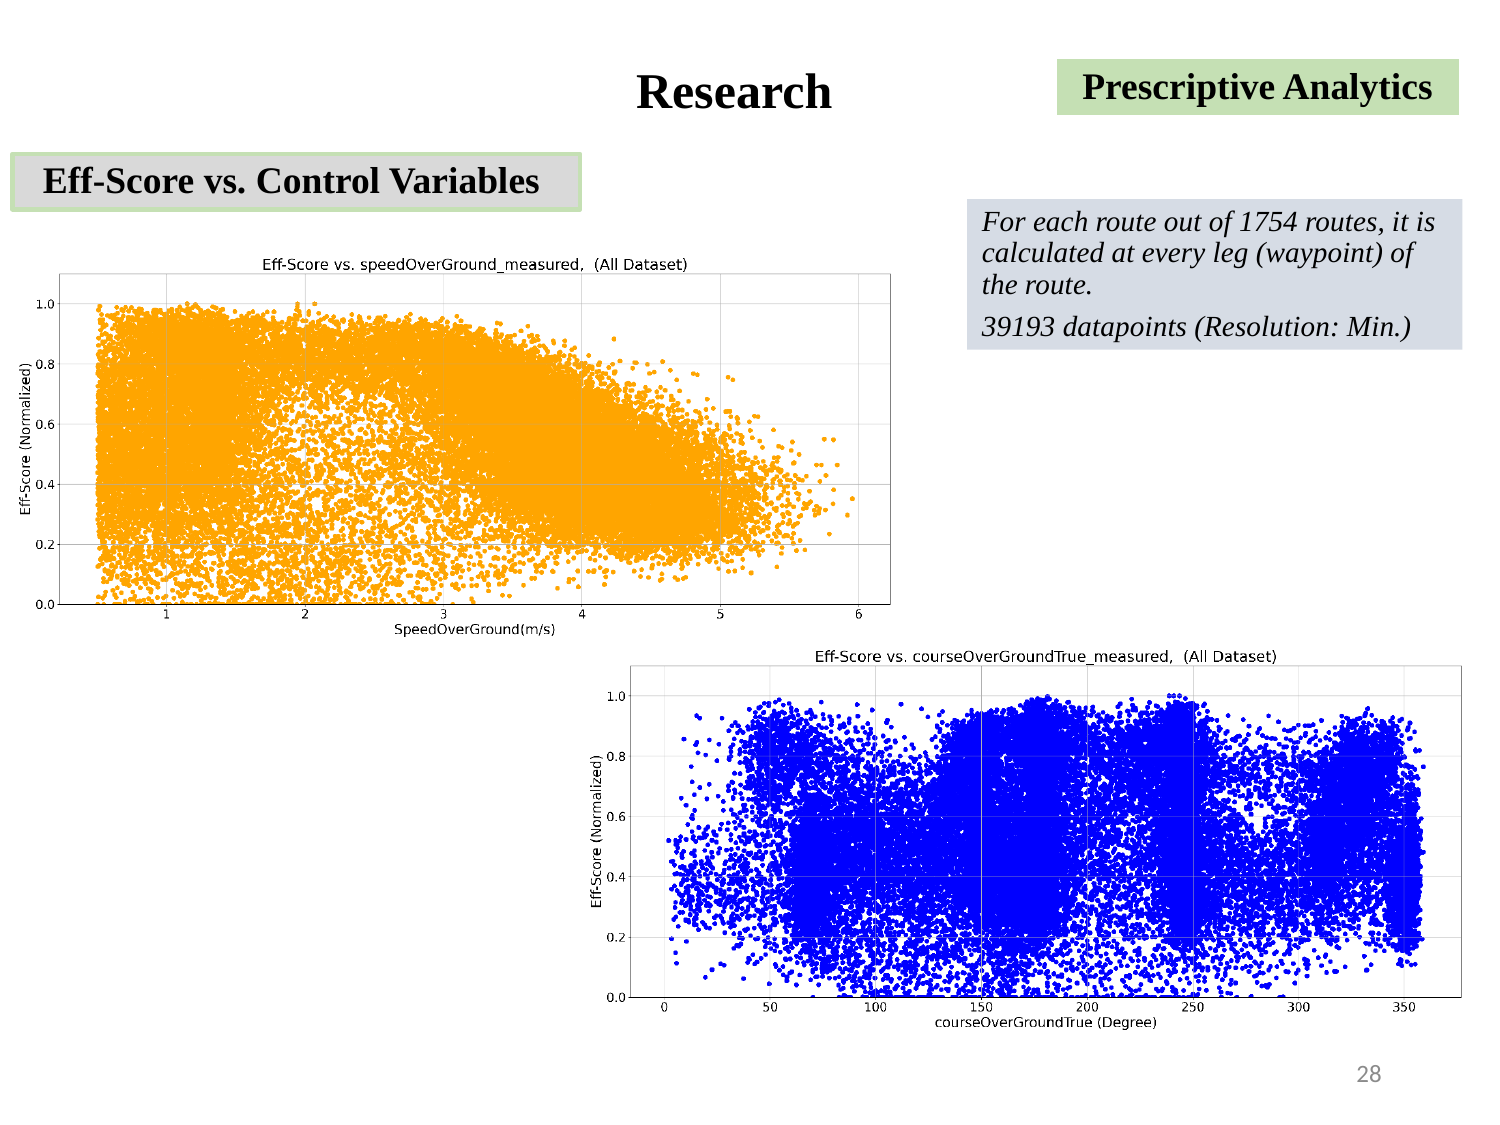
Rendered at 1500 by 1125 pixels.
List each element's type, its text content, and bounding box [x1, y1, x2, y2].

text_box Prescriptive Analytics [1291, 59, 1459, 115]
text_box Research [177, 51, 1291, 127]
slide_number 28 [1059, 1042, 1397, 1103]
text_box For each route out of 1754 routes, it is calculated at every leg (waypoint) of the route. 39193 datapoints (Resolution: Min.) [967, 199, 1463, 350]
text_box Eff-Score vs. Control Variables [12, 154, 581, 210]
picture [12, 251, 1468, 1037]
